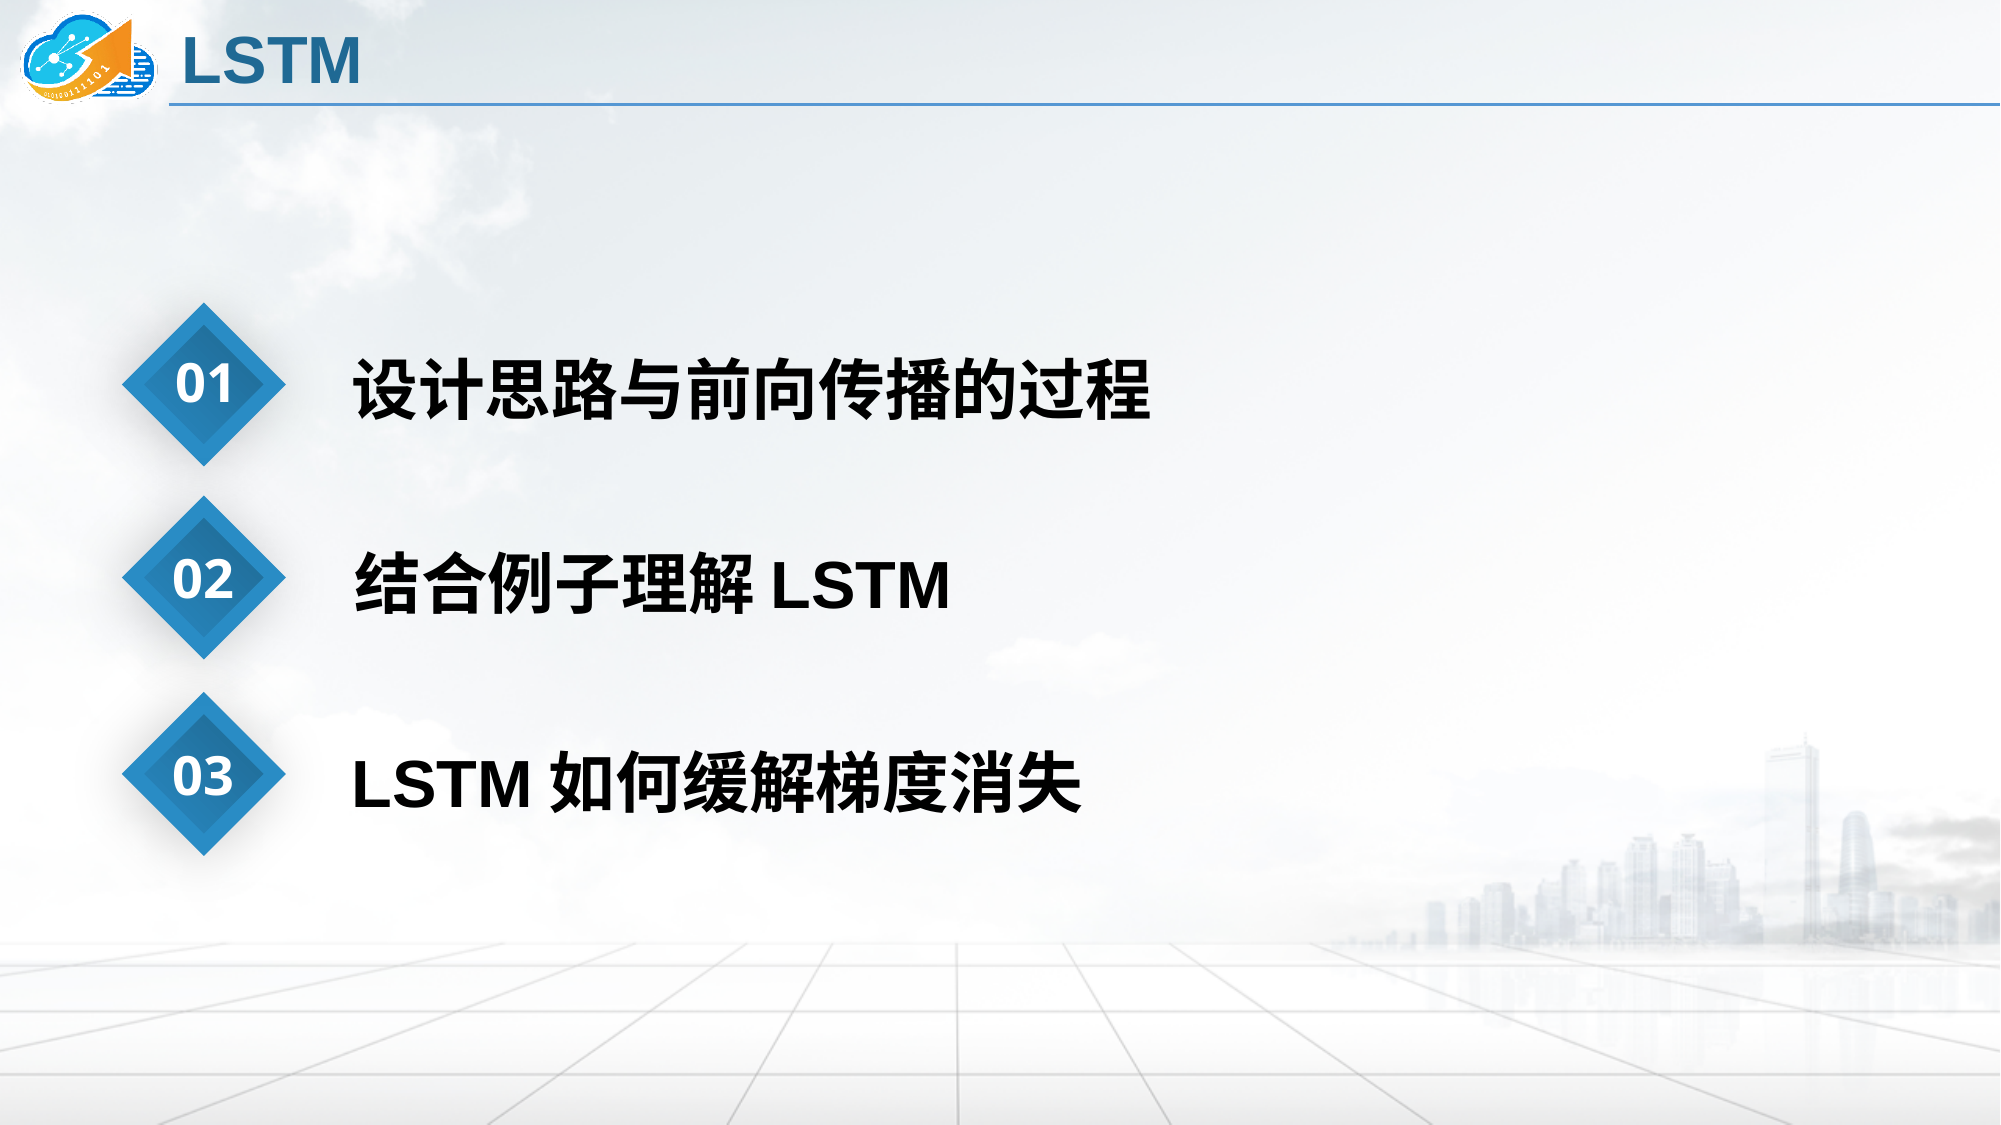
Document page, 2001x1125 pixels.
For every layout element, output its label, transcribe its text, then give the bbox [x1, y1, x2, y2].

text_box 结合例子理解LSTM [339, 534, 1267, 630]
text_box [132, 506, 276, 649]
picture [0, 0, 2001, 1125]
text_box LSTM如何缓解梯度消失 [336, 733, 1244, 828]
text_box 设计思路与前向传播的过程 [336, 340, 1173, 436]
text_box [132, 702, 276, 846]
text_box LSTM [216, 9, 925, 103]
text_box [132, 313, 276, 456]
